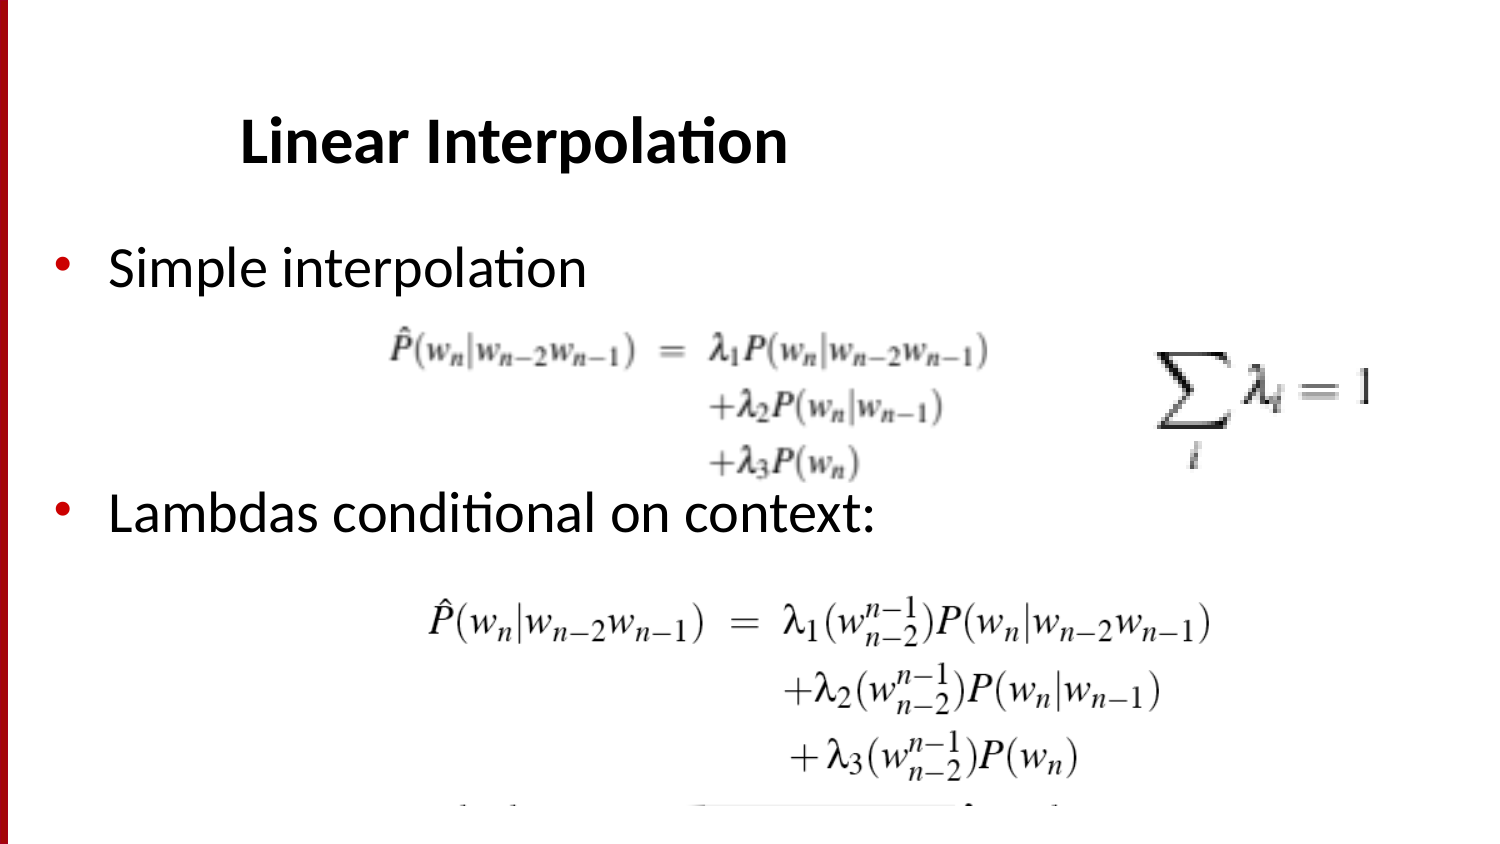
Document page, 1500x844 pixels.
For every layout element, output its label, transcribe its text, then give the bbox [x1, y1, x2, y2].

picture [424, 571, 1245, 806]
picture [1149, 340, 1369, 474]
list Simple interpolation Lambdas conditional on context: [37, 221, 1438, 769]
picture [387, 319, 988, 483]
title Linear Interpolation [225, 62, 1450, 185]
